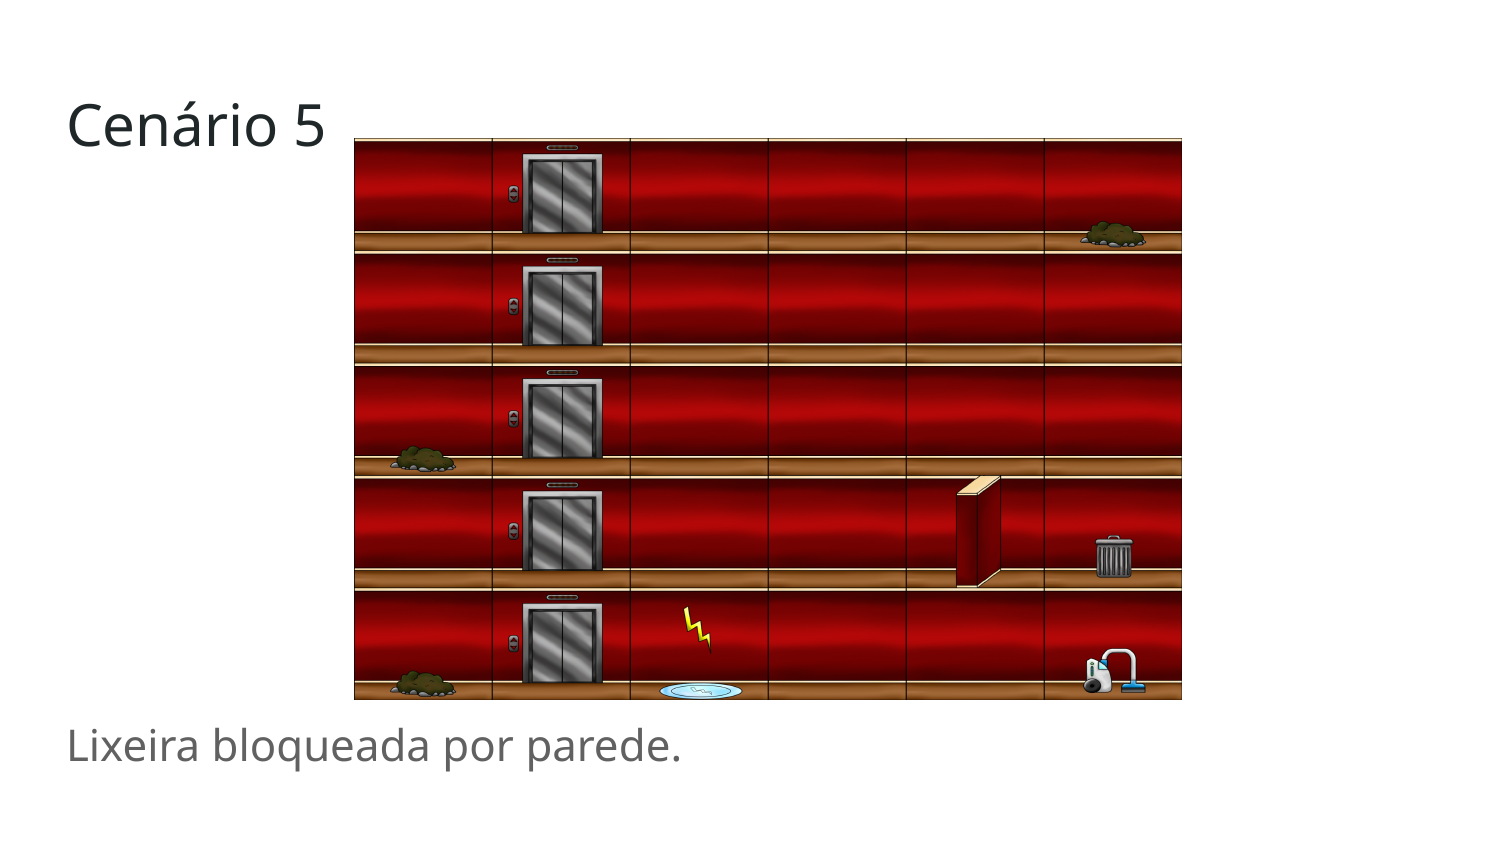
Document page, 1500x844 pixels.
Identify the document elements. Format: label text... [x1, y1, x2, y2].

picture [354, 138, 1182, 700]
title Cenário 5 [51, 72, 1449, 167]
list Lixeira bloqueada por parede. [51, 695, 1036, 794]
